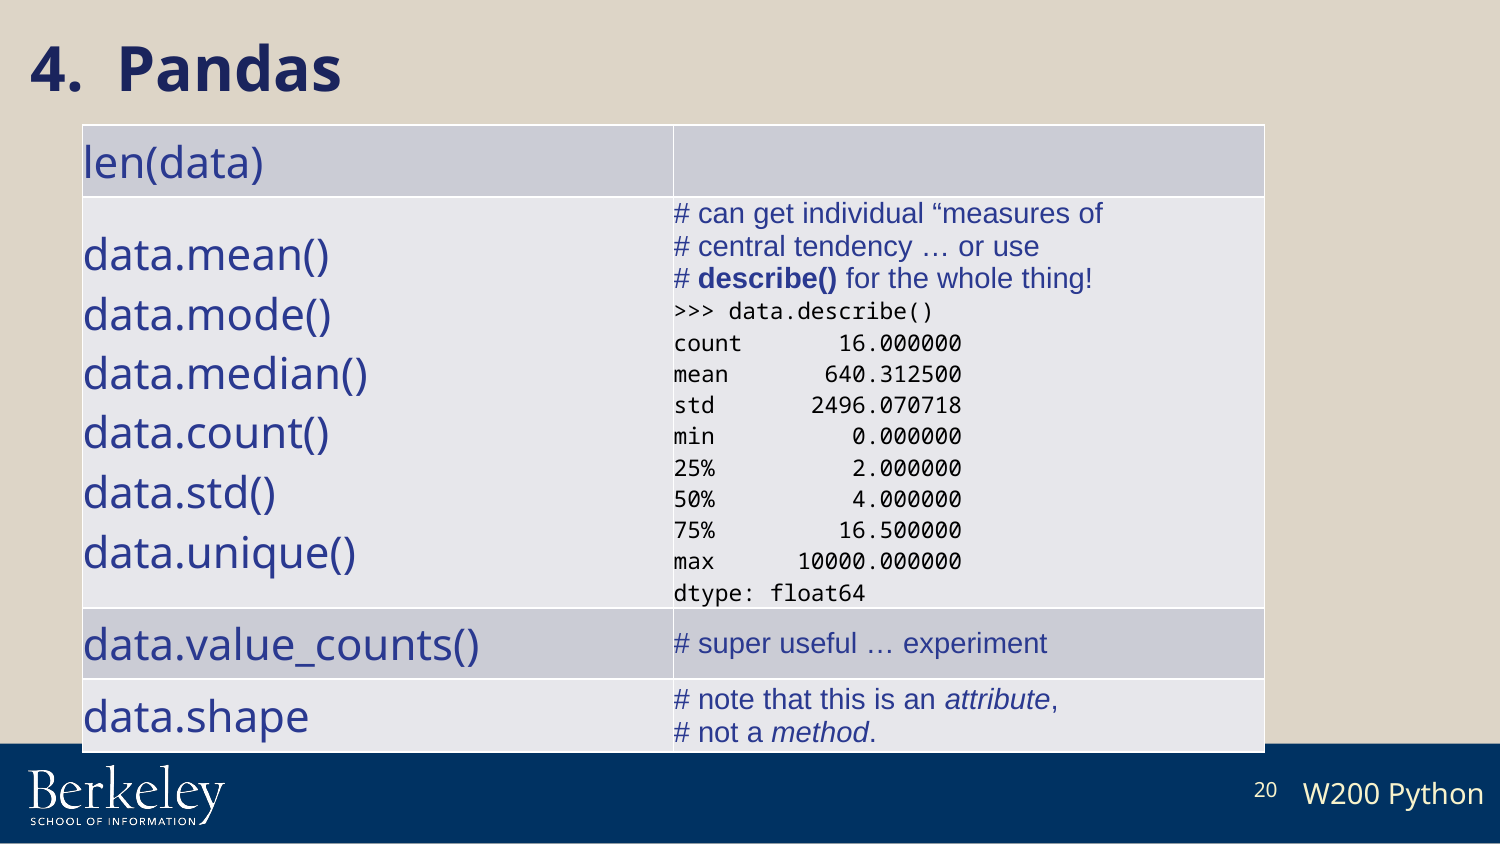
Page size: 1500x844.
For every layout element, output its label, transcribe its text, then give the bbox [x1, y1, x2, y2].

table_cell data.value_counts() [83, 609, 673, 678]
table_header len(data) [83, 126, 673, 196]
table_cell # can get individual “measures of # central tendency … or use # describe() for the whole thing! >>> data.describe() count 16.000000 mean 640.312500 std 2496.070718 min 0.000000 25% 2.000000 50% 4.000000 75% 16.500000 max 10000.000000 dtype: float64 [674, 198, 1264, 607]
table_cell # super useful … experiment [674, 609, 1264, 678]
slide_number 20 [1236, 760, 1293, 821]
table_cell data.shape [83, 680, 673, 751]
table_cell # note that this is an attribute, # not a method. [674, 680, 1264, 751]
text_box 4. Pandas [30, 29, 343, 105]
picture [27, 758, 226, 830]
table_cell data.mean() data.mode() data.median() data.count() data.std() data.unique() [83, 198, 673, 607]
table_header [674, 126, 1264, 196]
